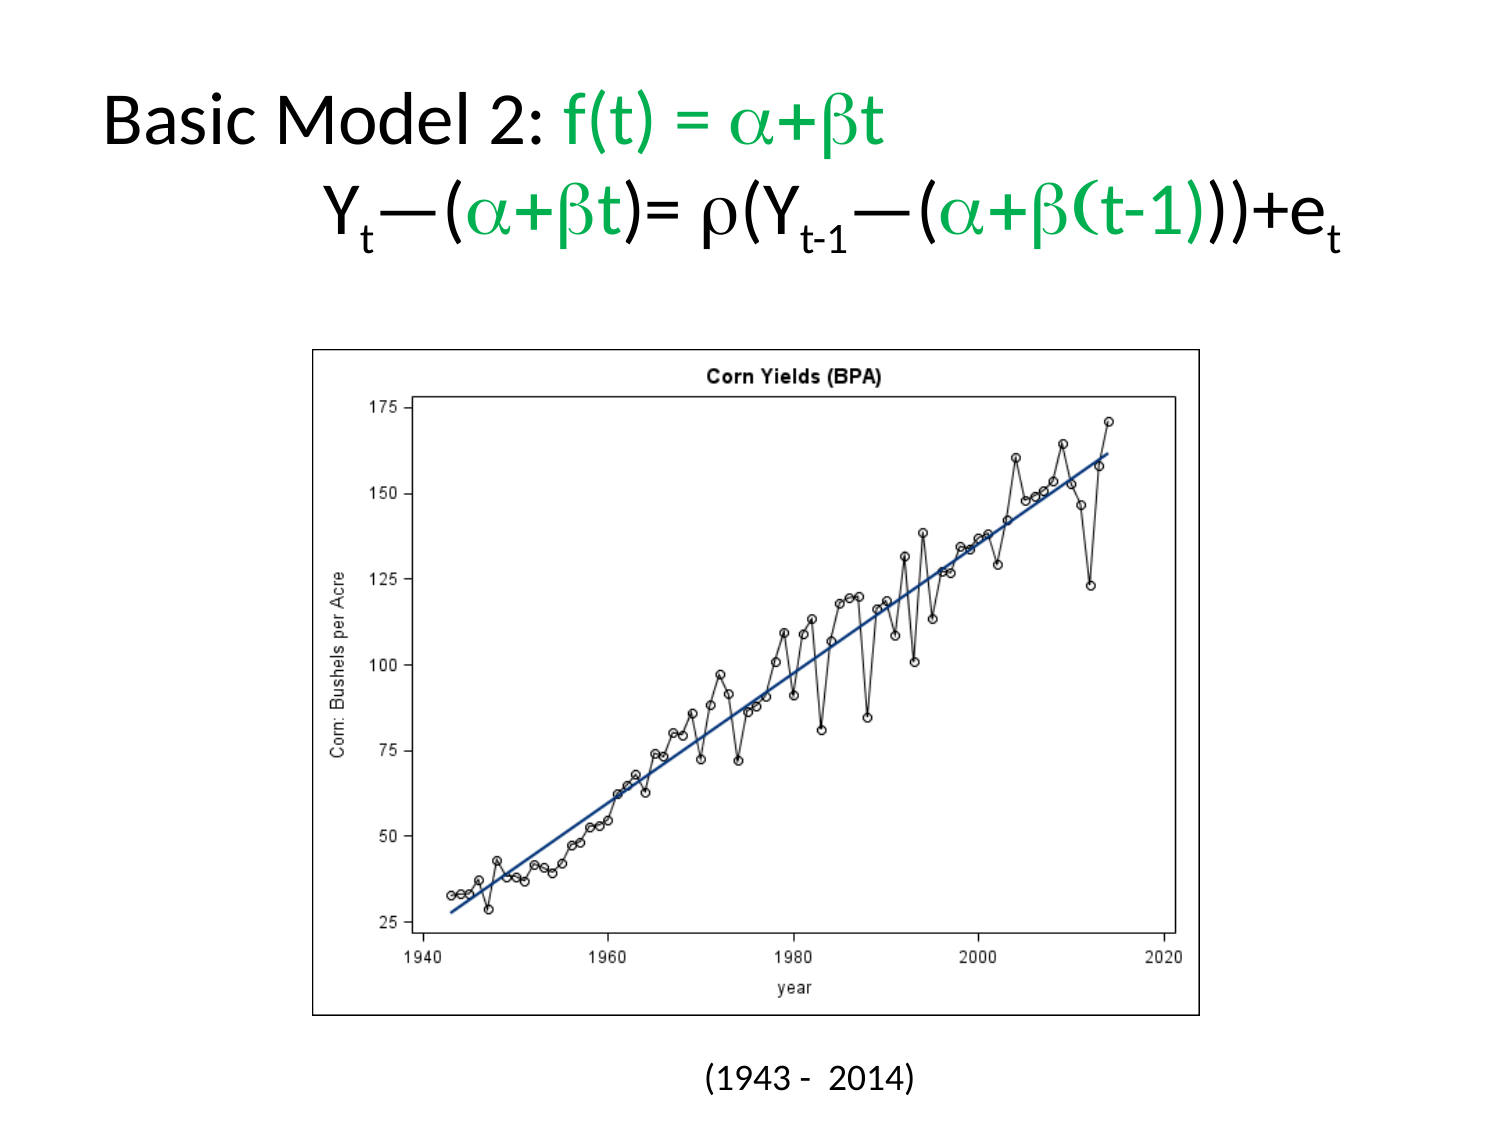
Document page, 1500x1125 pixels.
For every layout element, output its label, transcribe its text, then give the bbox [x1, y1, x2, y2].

text_box Basic Model 2: f(t) = a+bt Yt—(a+bt)= r(Yt-1—(a+b(t-1)))+et [87, 62, 1443, 270]
picture [312, 349, 1201, 1016]
text_box (1943 - 2014) [689, 1045, 931, 1105]
